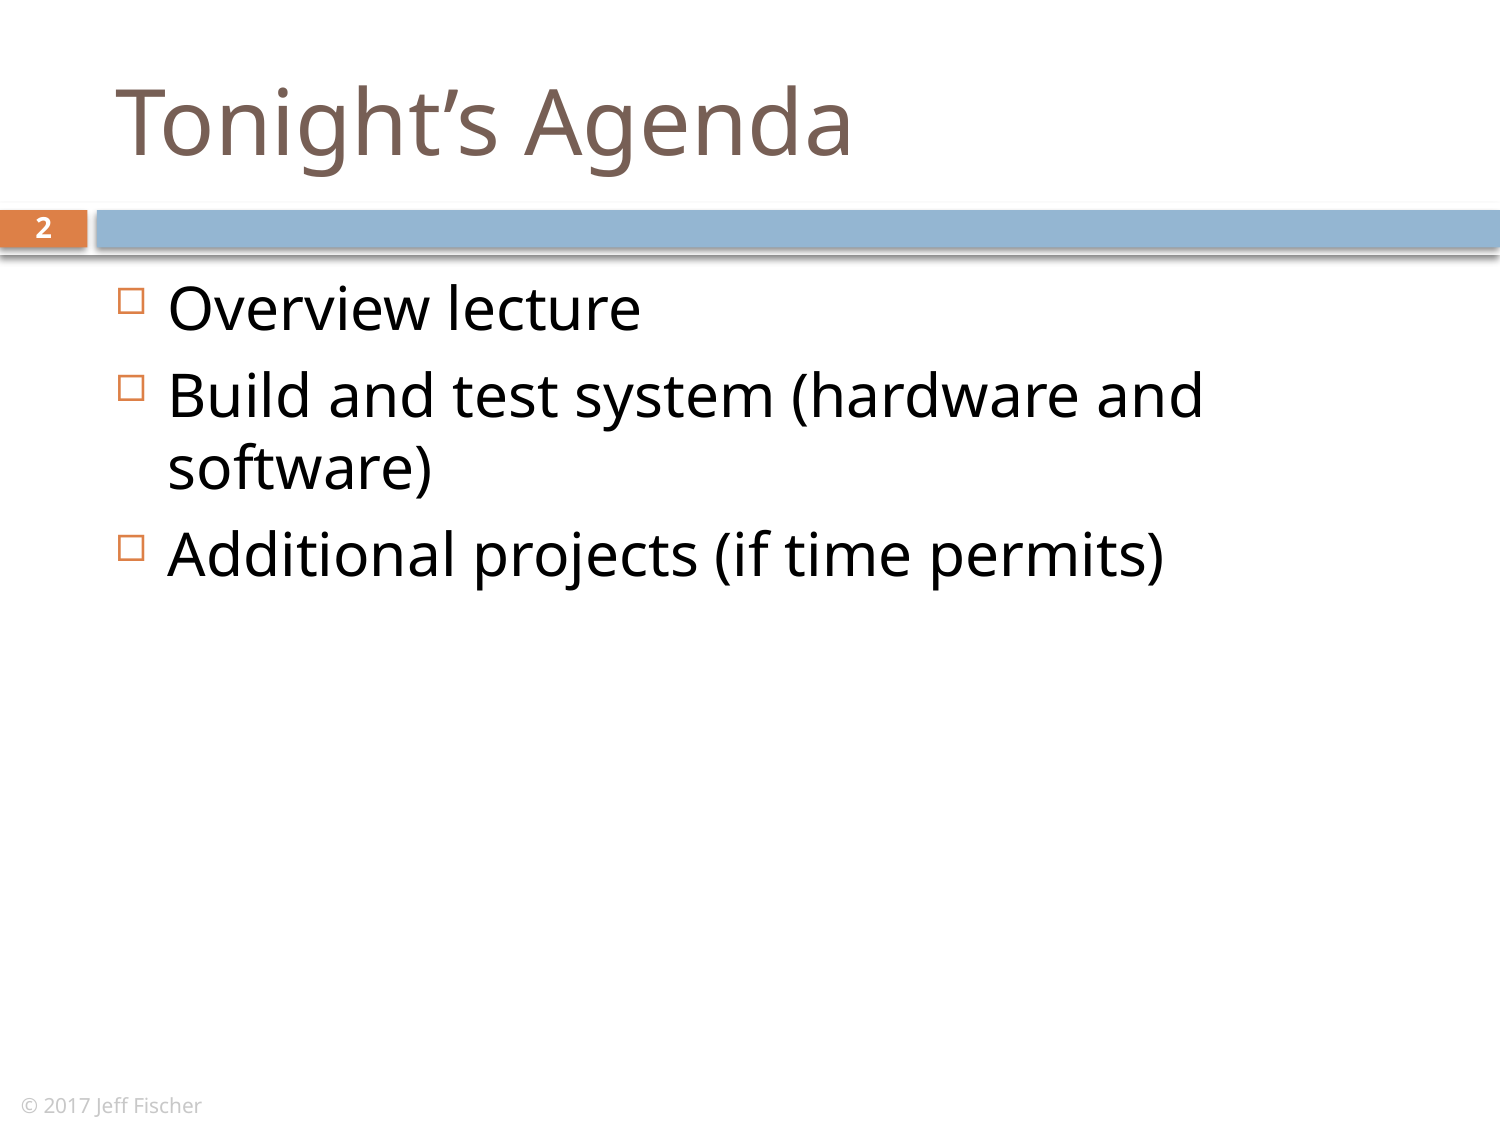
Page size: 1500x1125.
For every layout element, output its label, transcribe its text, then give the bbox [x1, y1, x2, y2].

footer © 2017 Jeff Fischer [5, 1084, 677, 1125]
title Tonight’s Agenda [100, 37, 1438, 200]
slide_number 2 [0, 208, 88, 249]
list Overview lecture Build and test system (hardware and software) Additional projects (if time permits) [100, 262, 1438, 1083]
